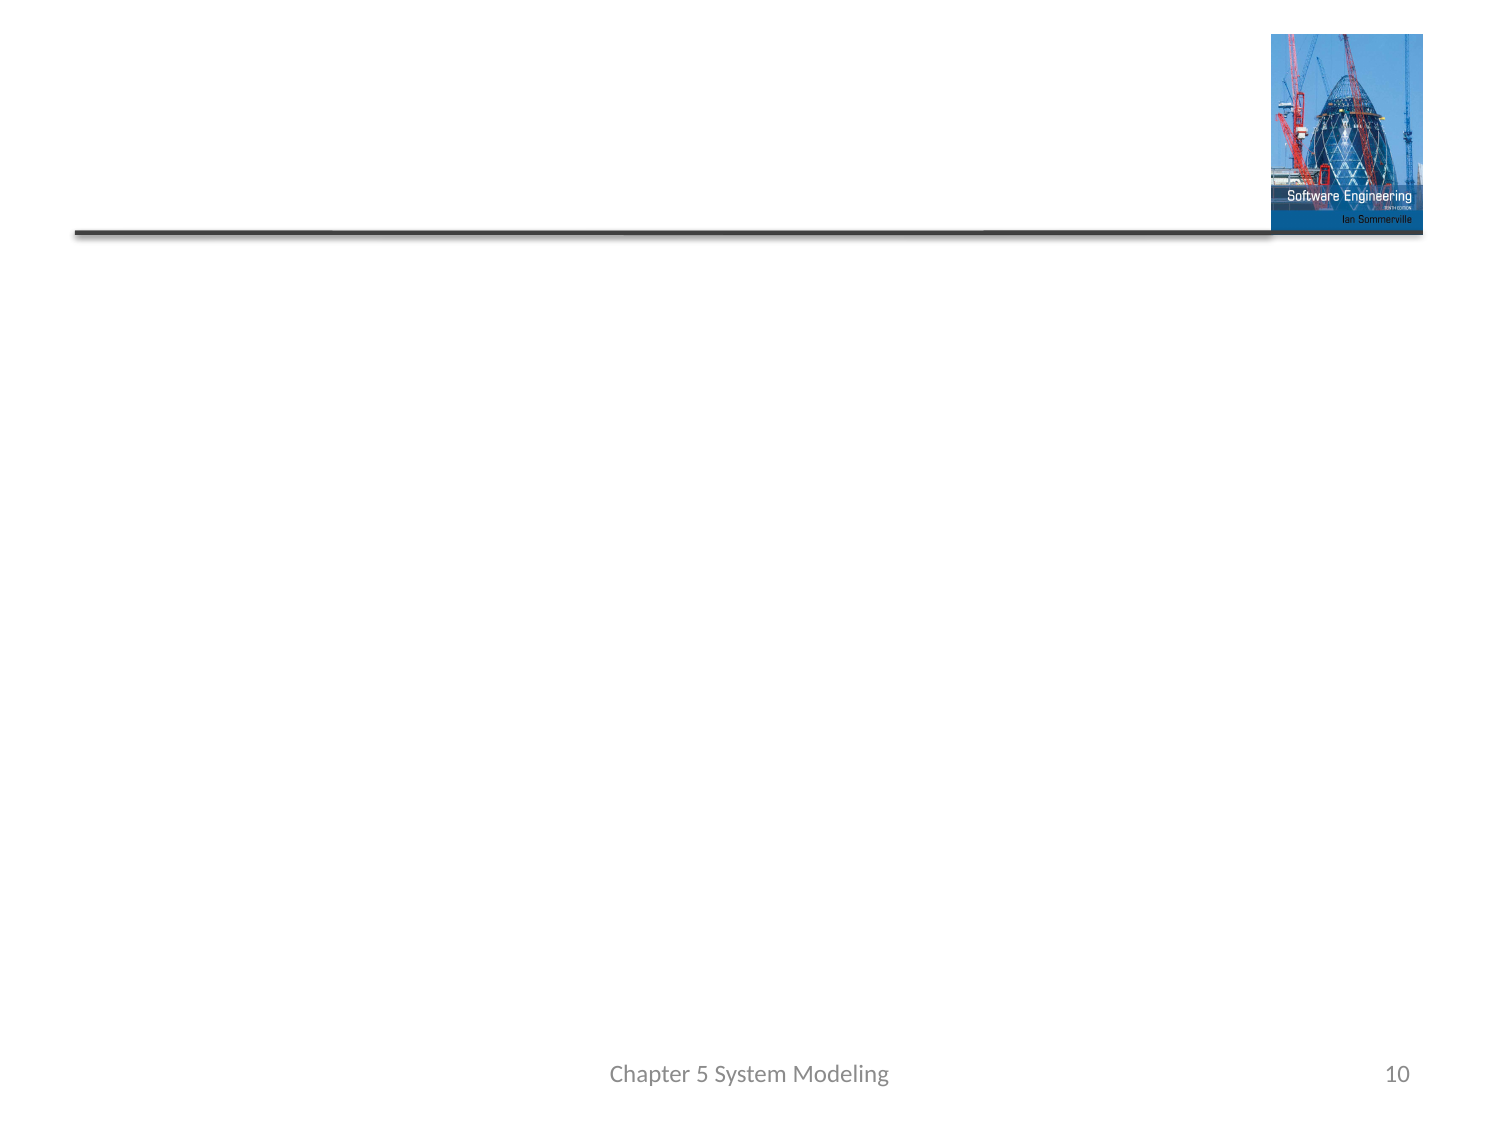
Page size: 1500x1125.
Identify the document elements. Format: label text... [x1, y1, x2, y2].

slide_number 10 [1074, 1042, 1425, 1103]
picture [1271, 34, 1423, 230]
footer Chapter 5 System Modeling [512, 1042, 988, 1103]
